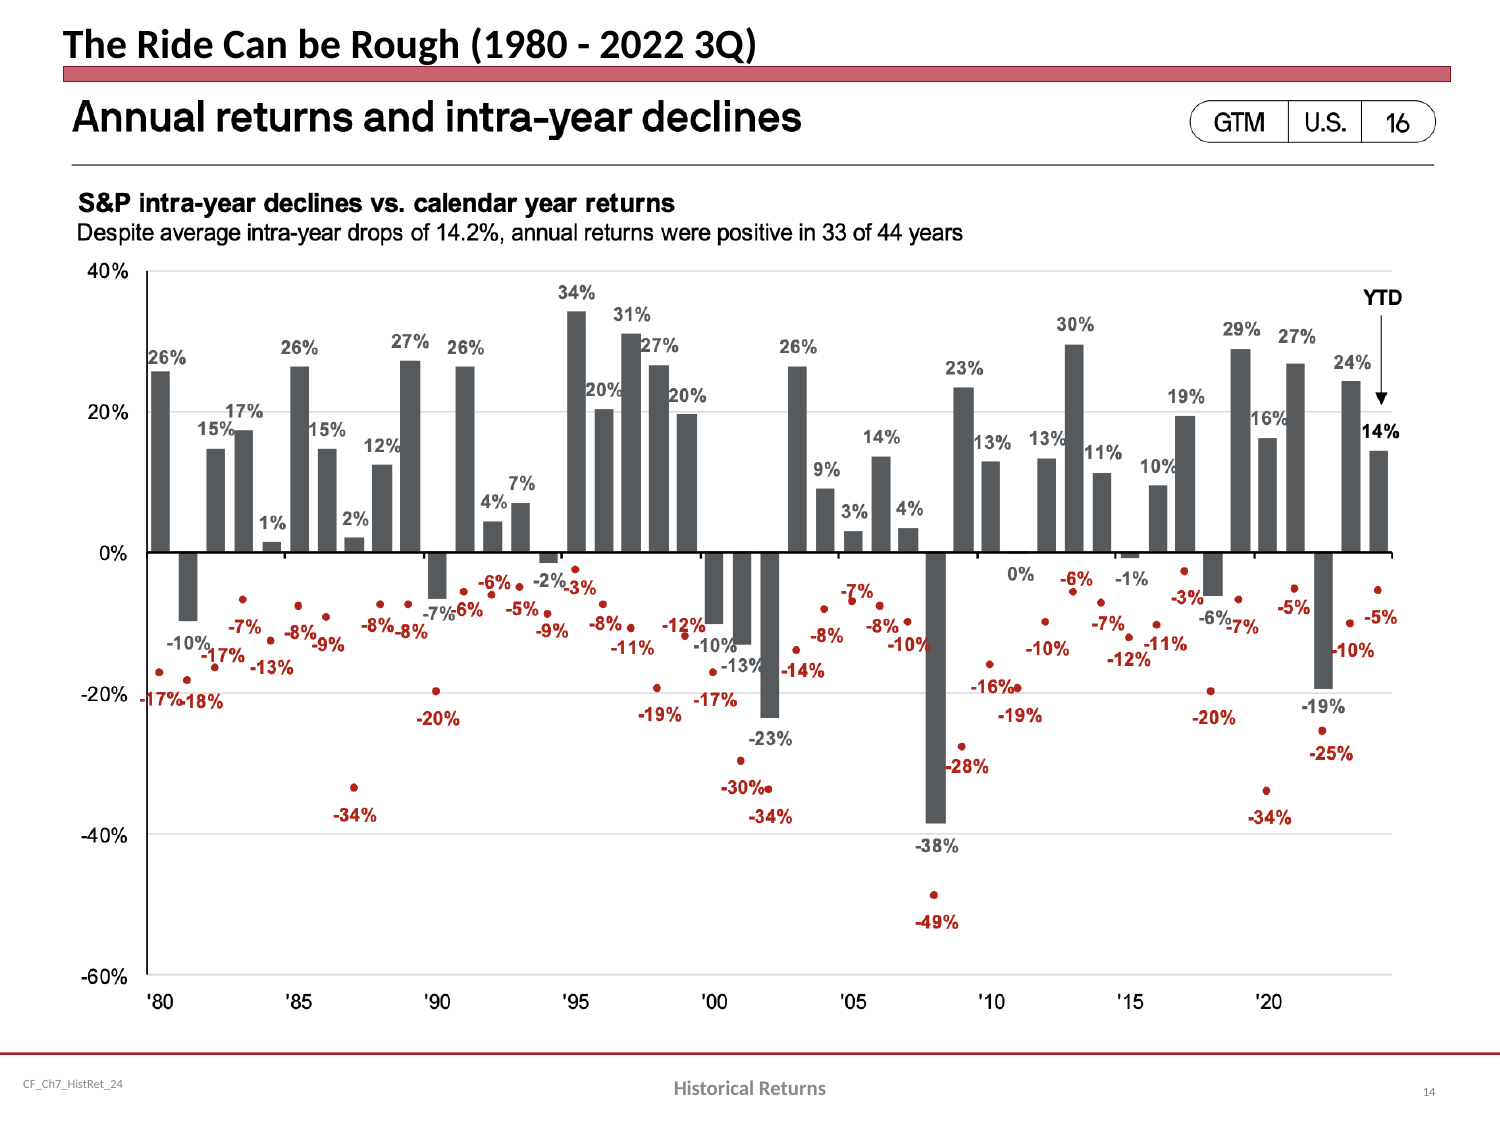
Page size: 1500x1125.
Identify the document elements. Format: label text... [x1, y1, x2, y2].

footer Historical Returns [512, 1056, 988, 1117]
title The Ride Can be Rough (1980 - 2022 3Q) [62, 6, 1451, 67]
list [62, 99, 1438, 1019]
slide_number 14 [1375, 1061, 1451, 1122]
